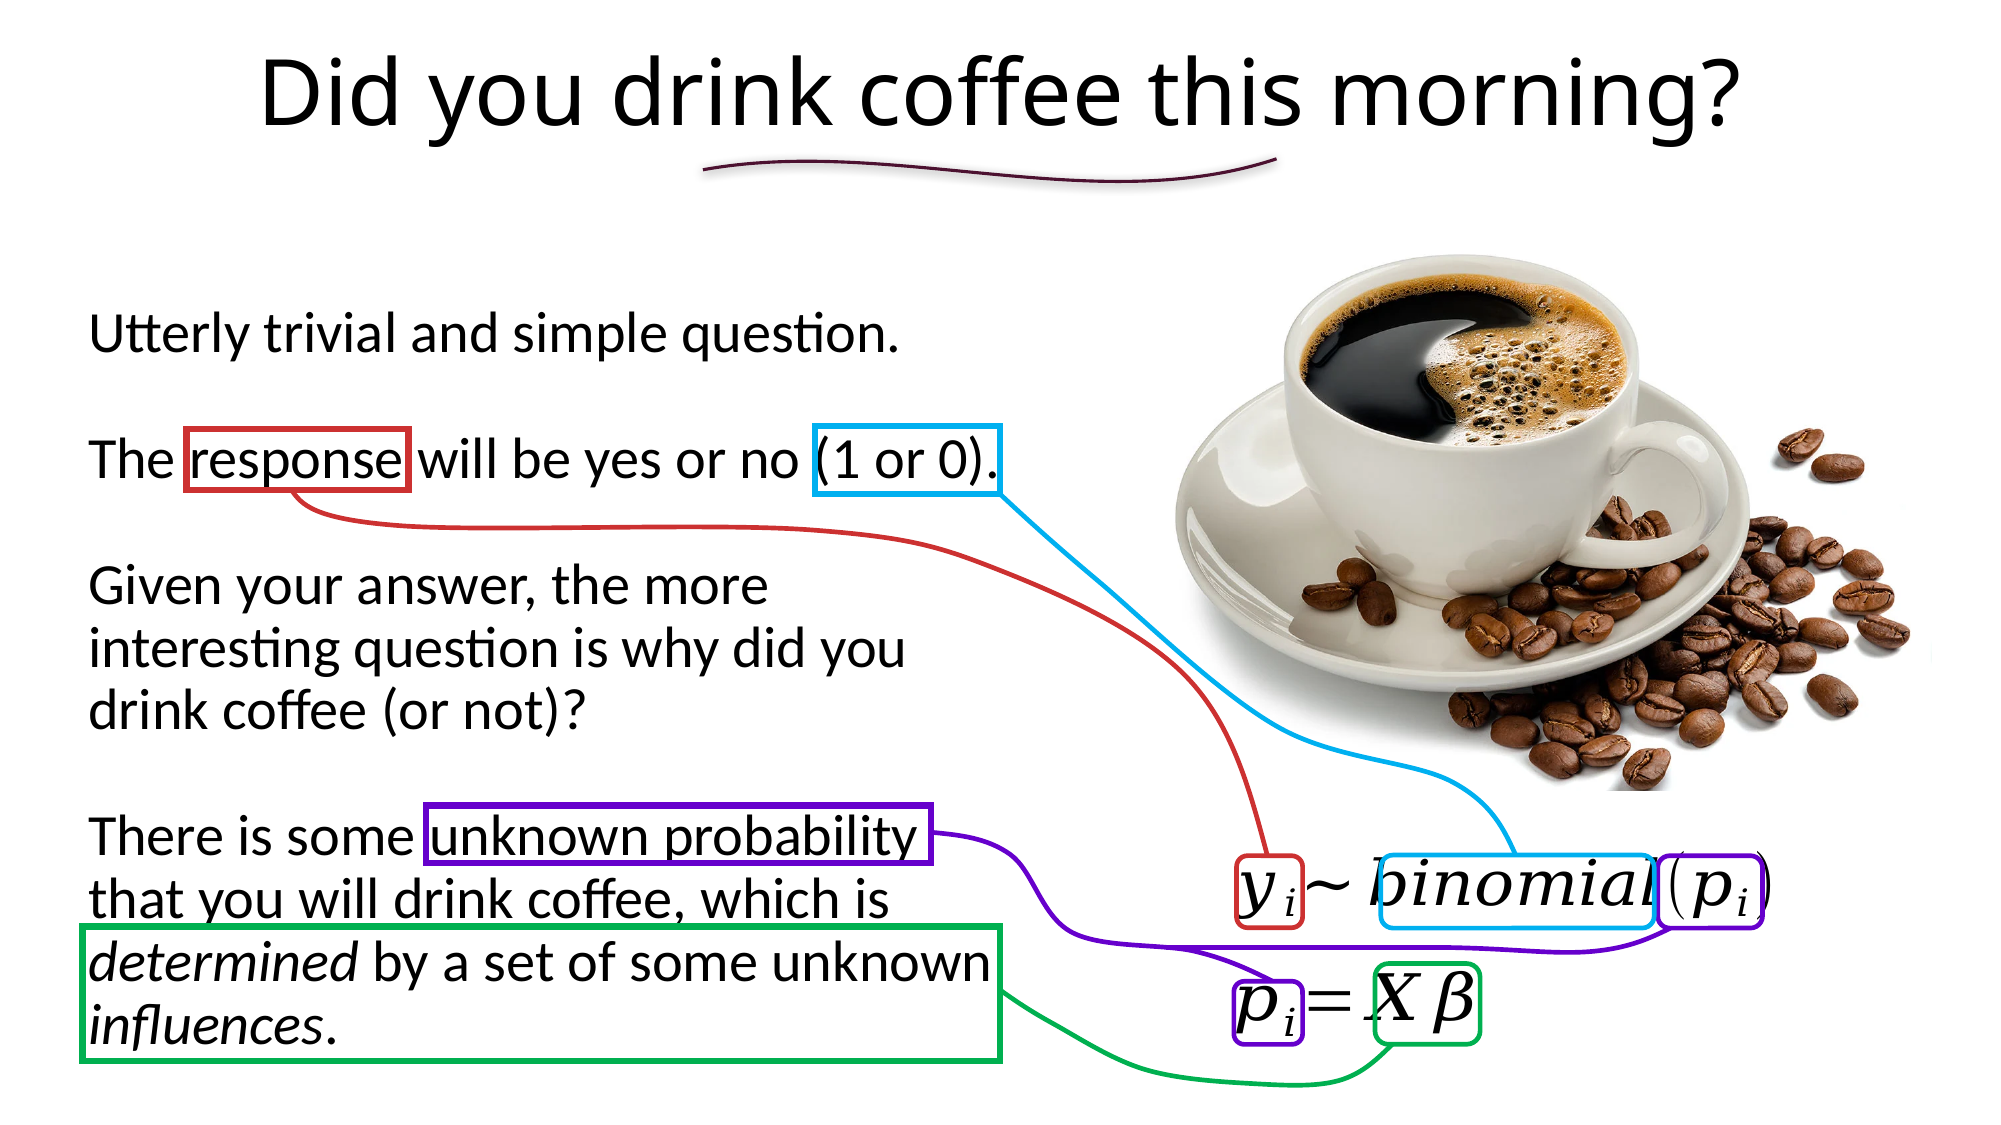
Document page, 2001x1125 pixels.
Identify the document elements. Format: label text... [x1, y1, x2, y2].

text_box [814, 426, 1655, 929]
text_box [186, 428, 814, 926]
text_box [82, 926, 1481, 1086]
list Utterly trivial and simple question. The response will be yes or no (1 or 0). Given your answer, the more interesting question is why did you drink coffee (or not)? There is some unknown probability that you will drink coffee, which is determined by a set of some unknown influences. [68, 281, 1030, 1053]
title Did you drink coffee this morning? [68, 33, 1932, 159]
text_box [425, 805, 814, 926]
text_box [702, 158, 1277, 182]
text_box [1481, 805, 1763, 1045]
picture [1134, 206, 1932, 791]
